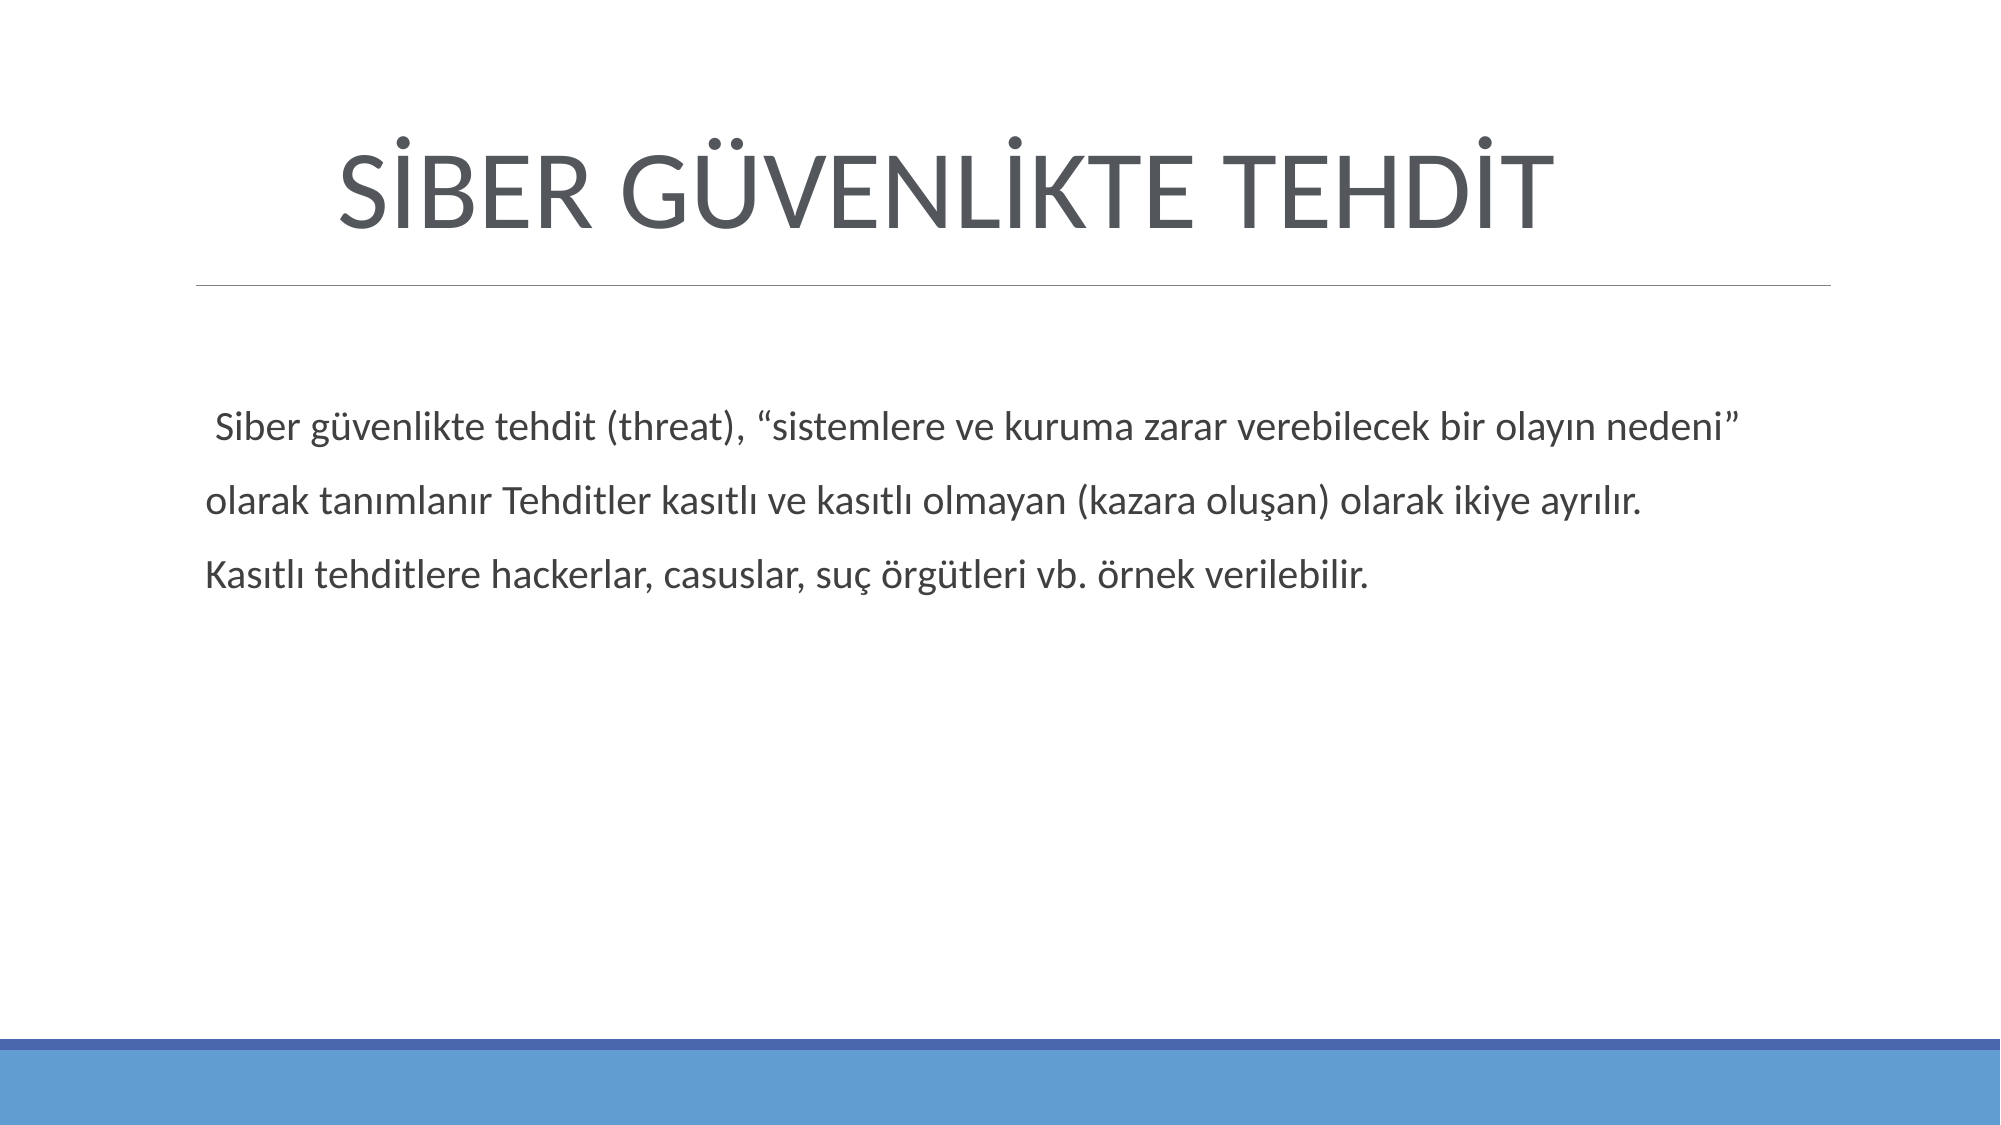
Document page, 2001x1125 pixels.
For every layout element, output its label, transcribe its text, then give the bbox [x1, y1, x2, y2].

list Siber güvenlikte tehdit (threat), “sistemlere ve kuruma zarar verebilecek bir olayın nedeni” olarak tanımlanır Tehditler kasıtlı ve kasıtlı olmayan (kazara oluşan) olarak ikiye ayrılır. Kasıtlı tehditlere hackerlar, casuslar, suç örgütleri vb. örnek verilebilir. [205, 396, 1856, 840]
text_box SİBER GÜVENLİKTE TEHDİT [322, 108, 1572, 259]
